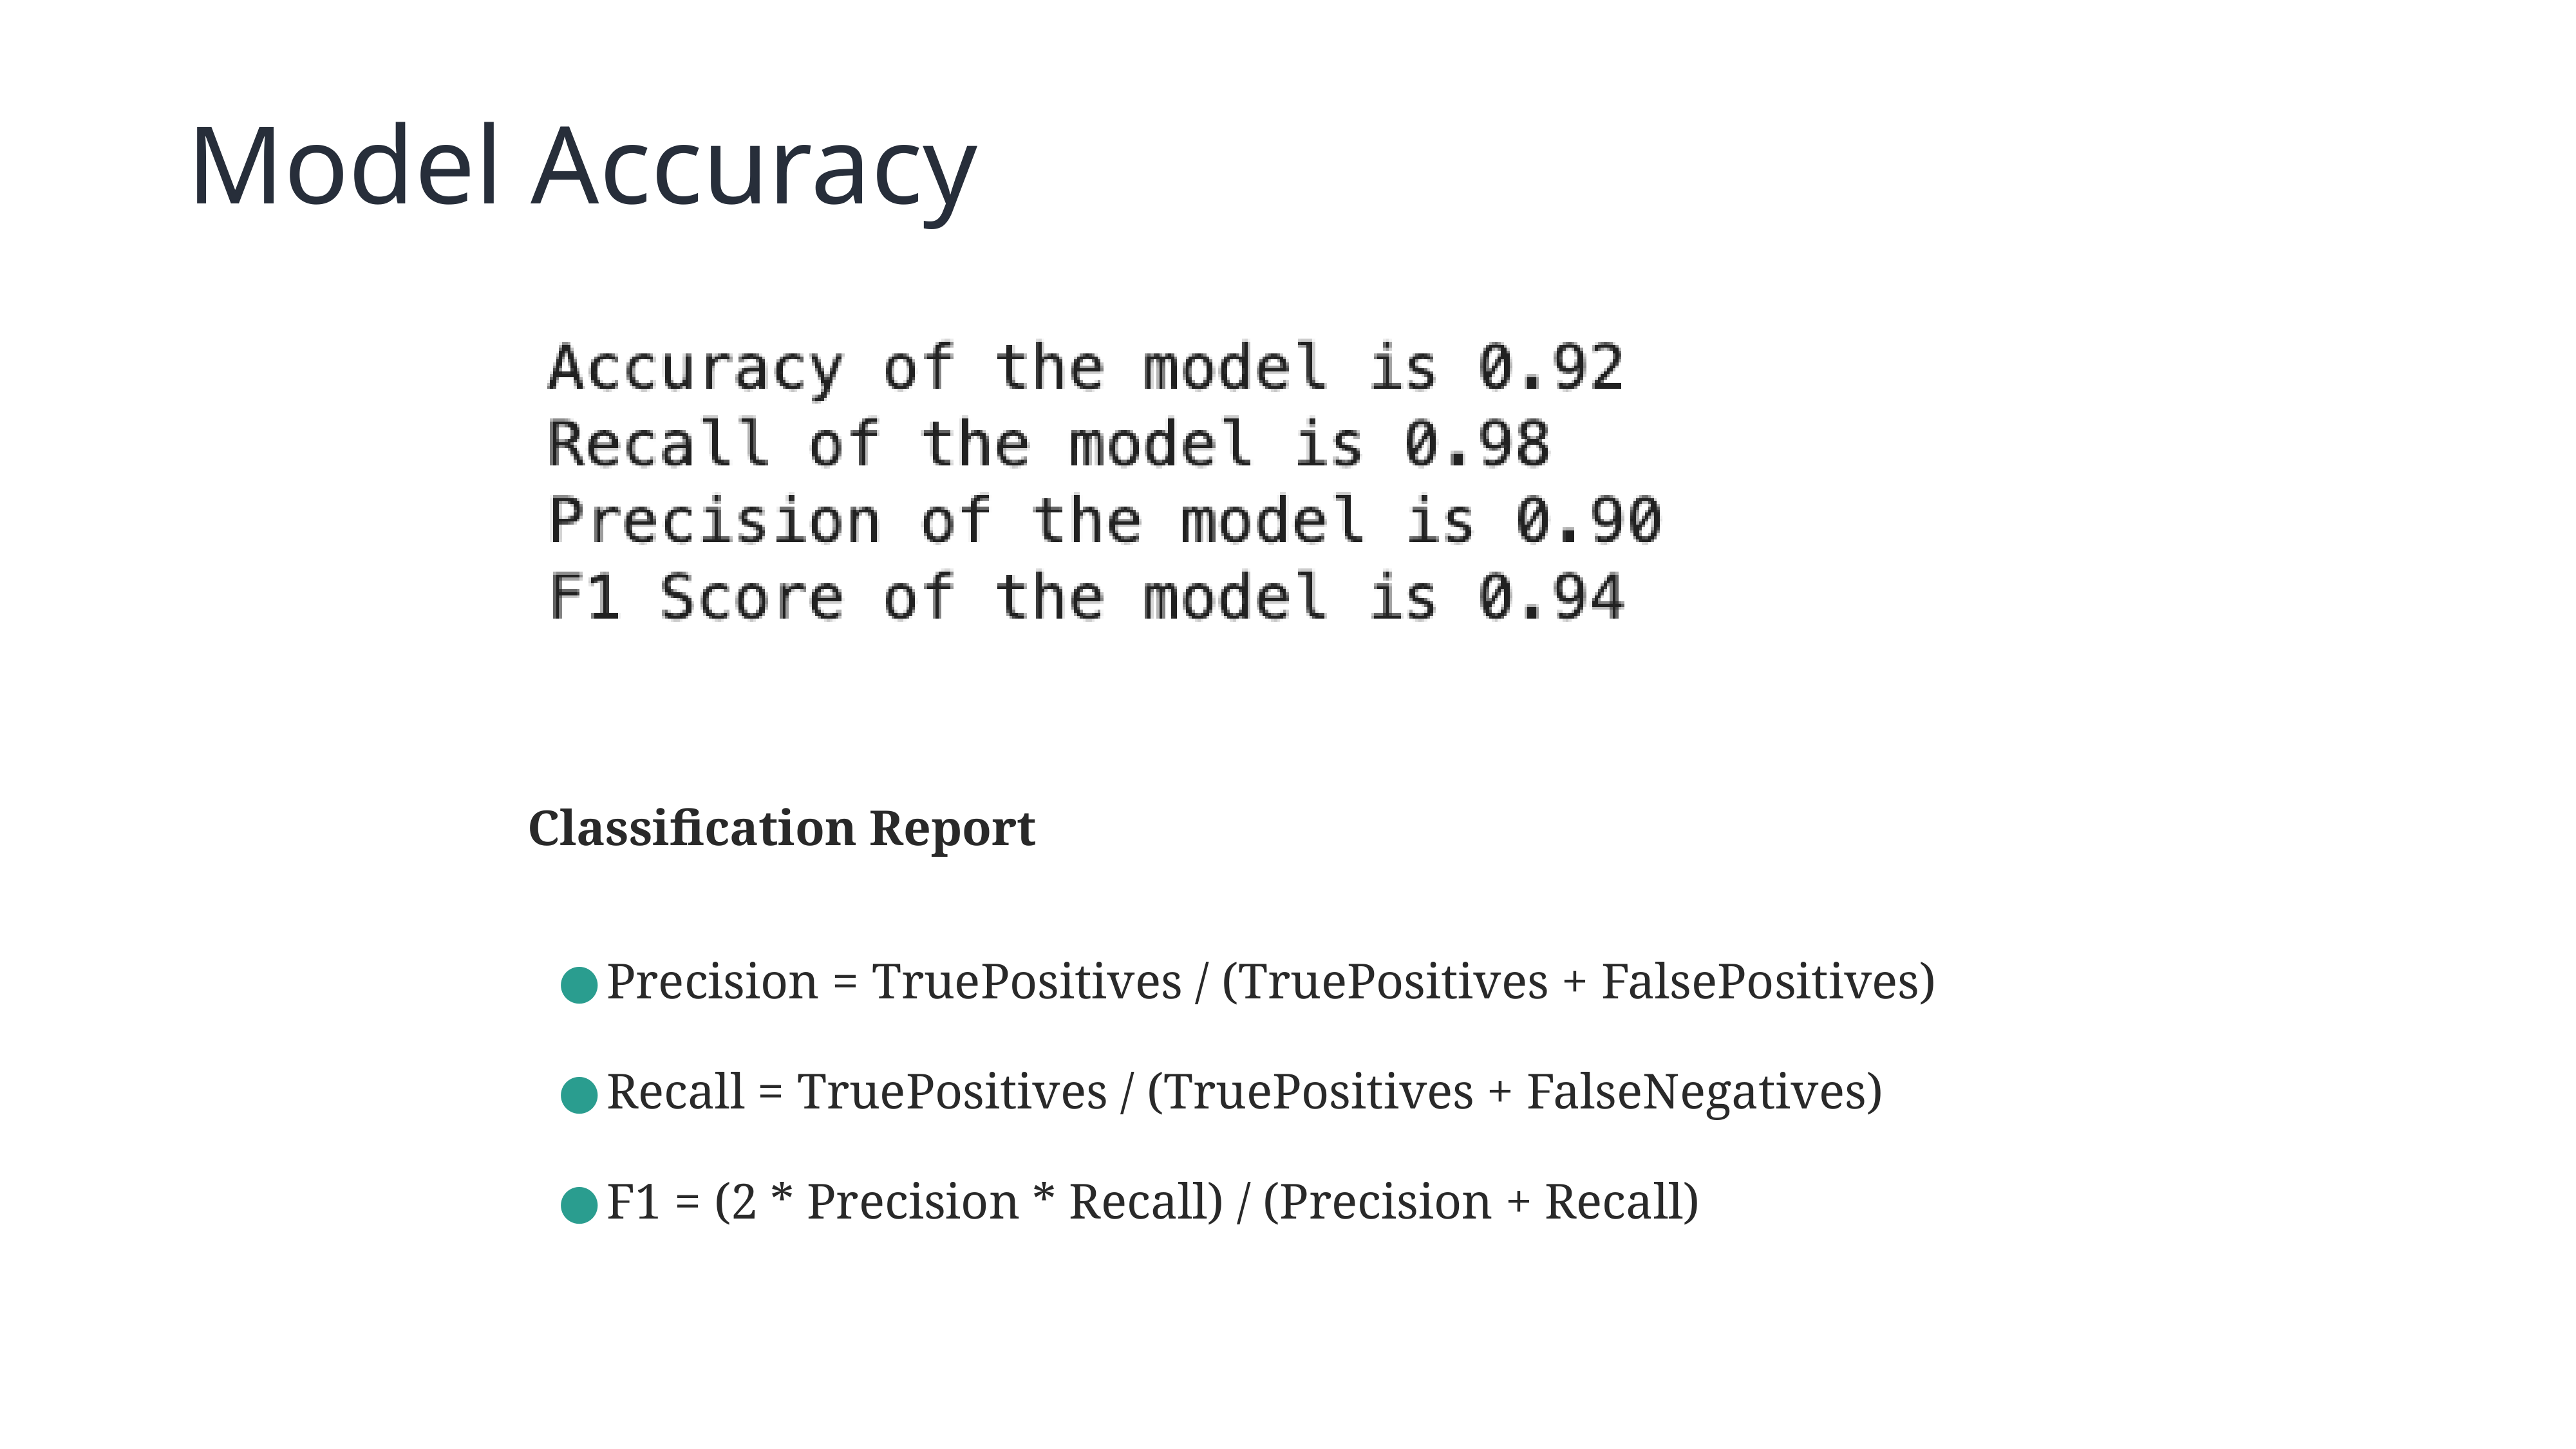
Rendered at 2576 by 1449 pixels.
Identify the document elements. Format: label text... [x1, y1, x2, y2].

text_box Classification Report Precision = TruePositives / (TruePositives + FalsePositives) Recall = TruePositives / (TruePositives + FalseNegatives) F1 = (2 * Precision * Recall) / (Precision + Recall) [518, 724, 2165, 1233]
title Model Accuracy [177, 77, 1417, 261]
picture [535, 324, 1689, 707]
